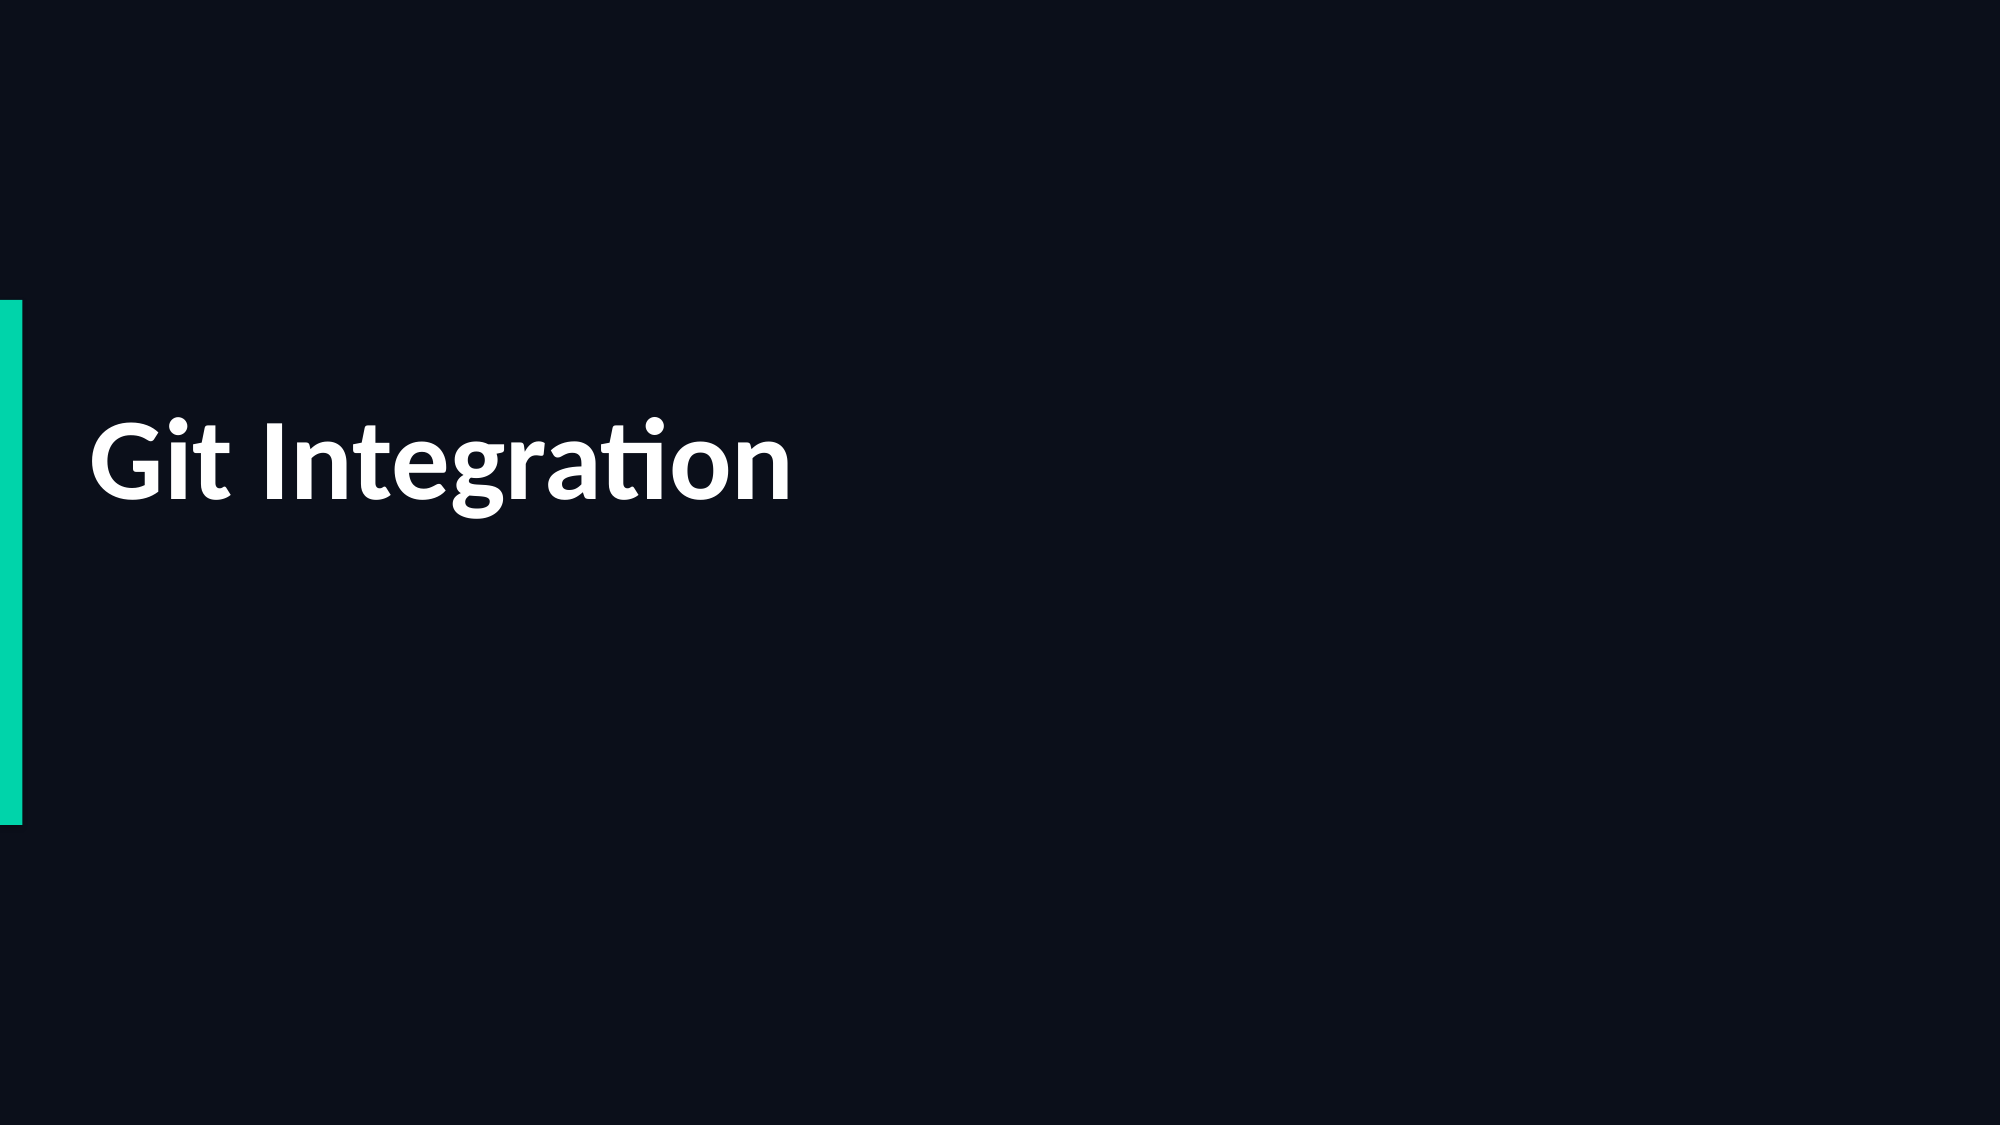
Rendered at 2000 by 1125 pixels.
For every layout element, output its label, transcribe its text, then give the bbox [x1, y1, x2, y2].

text_box Git Integration [74, 375, 1925, 530]
text_box [0, 299, 23, 826]
